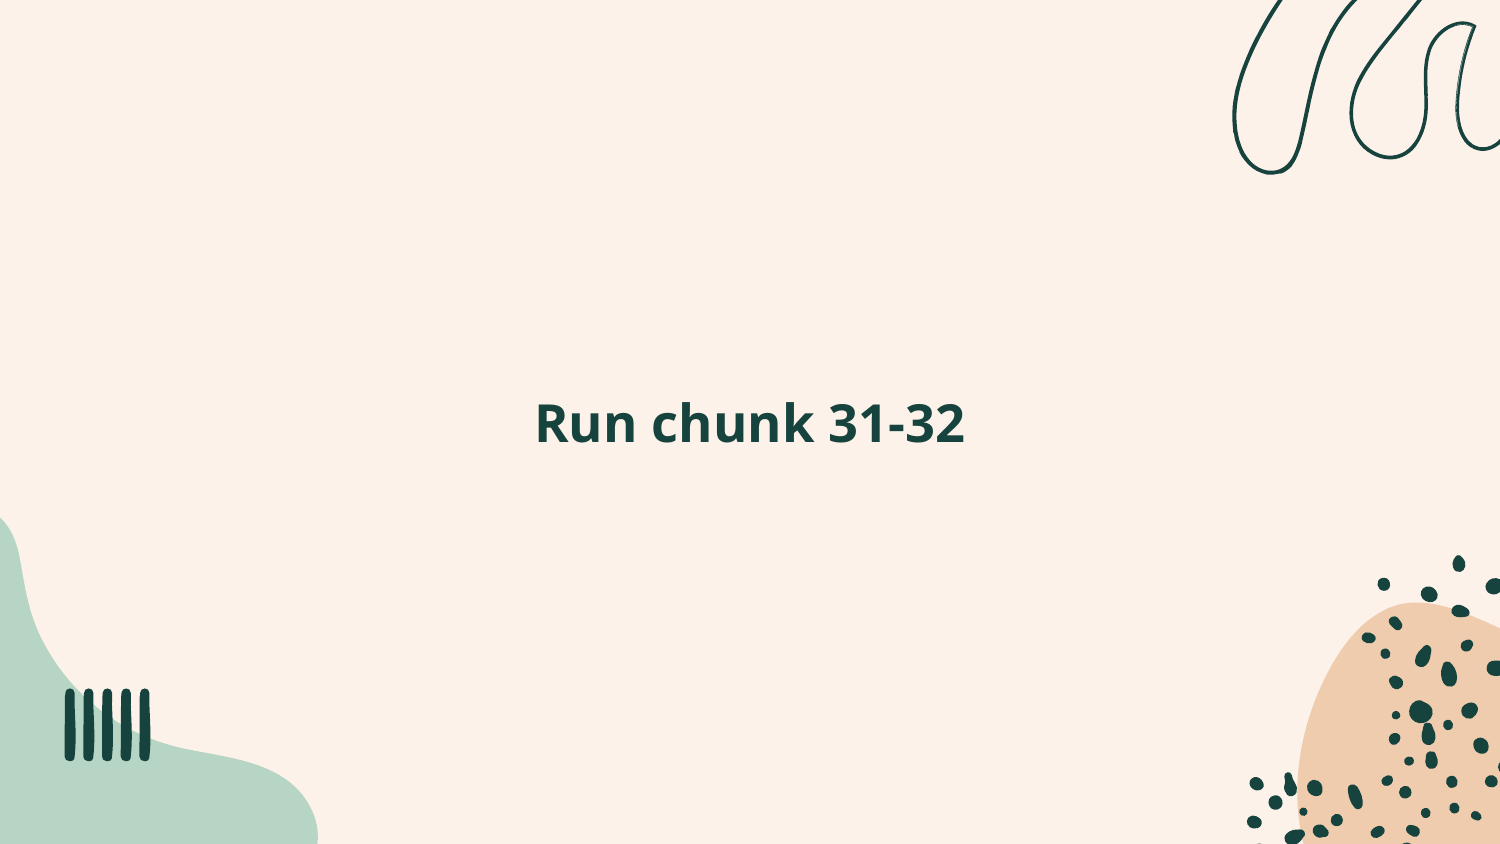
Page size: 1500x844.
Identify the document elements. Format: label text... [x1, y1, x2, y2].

text_box [1232, 0, 1358, 175]
text_box [1349, 0, 1500, 160]
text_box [64, 688, 152, 762]
title Run chunk 31-32 [484, 374, 1016, 469]
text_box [1219, 579, 1500, 844]
